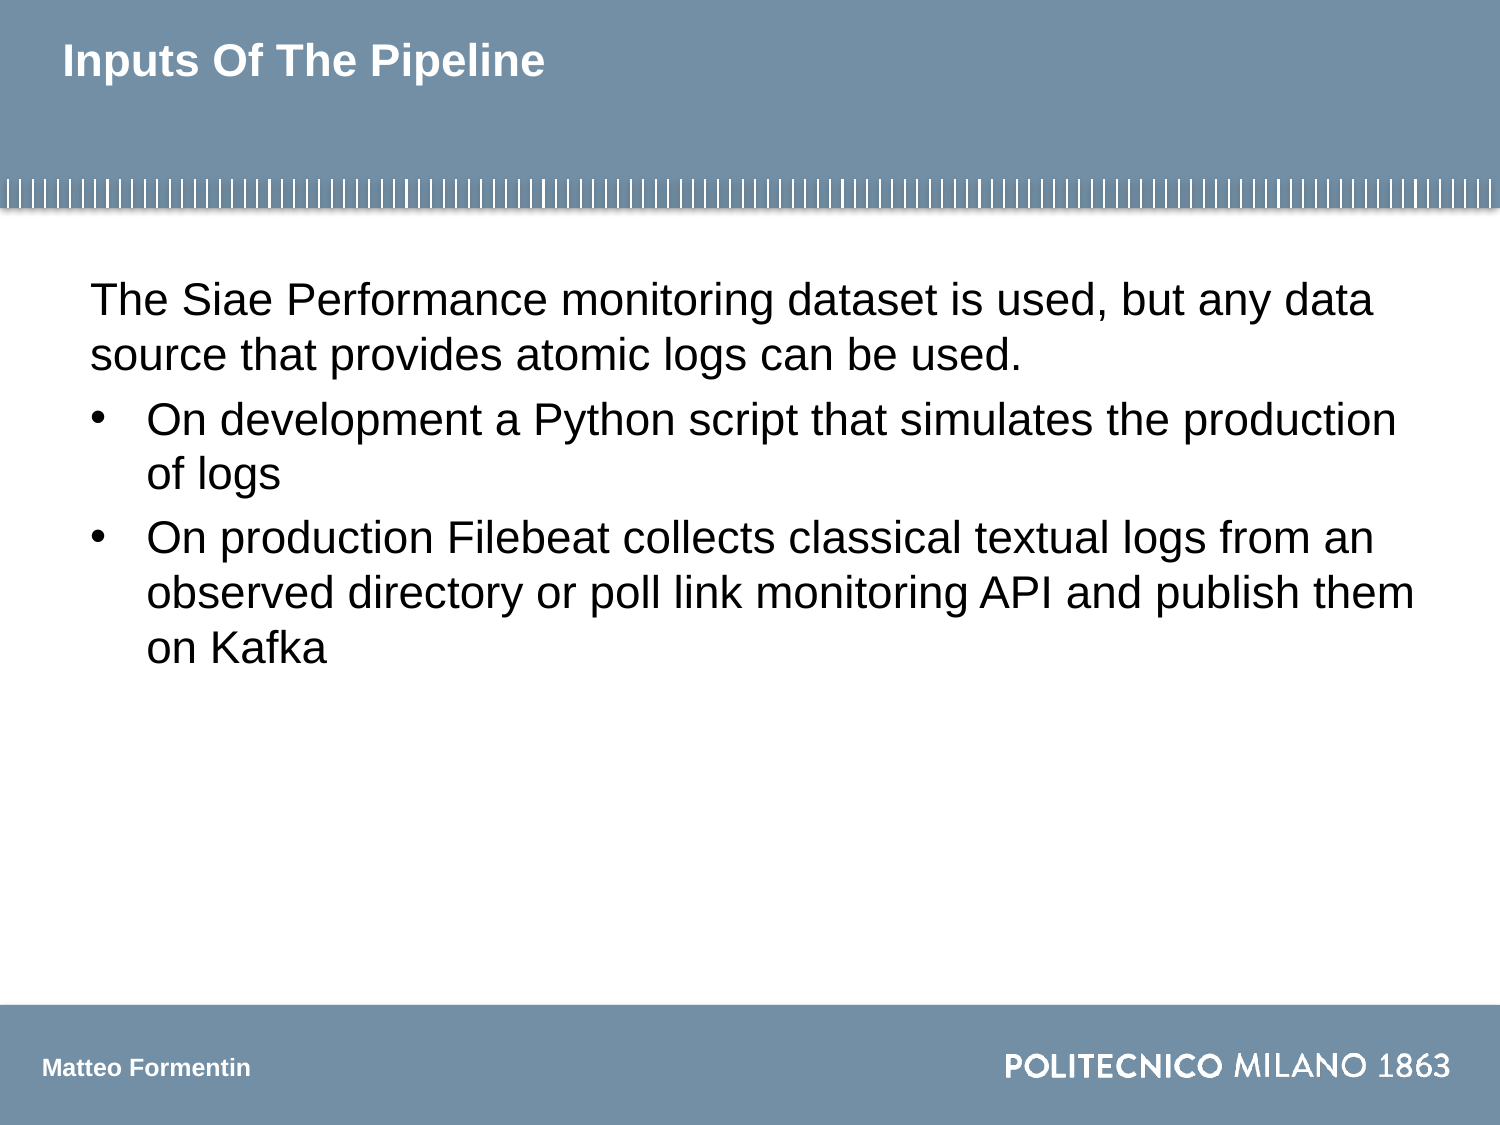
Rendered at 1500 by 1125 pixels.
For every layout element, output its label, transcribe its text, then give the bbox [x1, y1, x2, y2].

title Inputs Of The Pipeline [47, 22, 1455, 161]
picture [999, 1041, 1456, 1089]
list The Siae Performance monitoring dataset is used, but any data source that provides atomic logs can be used. On development a Python script that simulates the production of logs On production Filebeat collects classical textual logs from an observed directory or poll link monitoring API and publish them on Kafka [75, 262, 1441, 1005]
